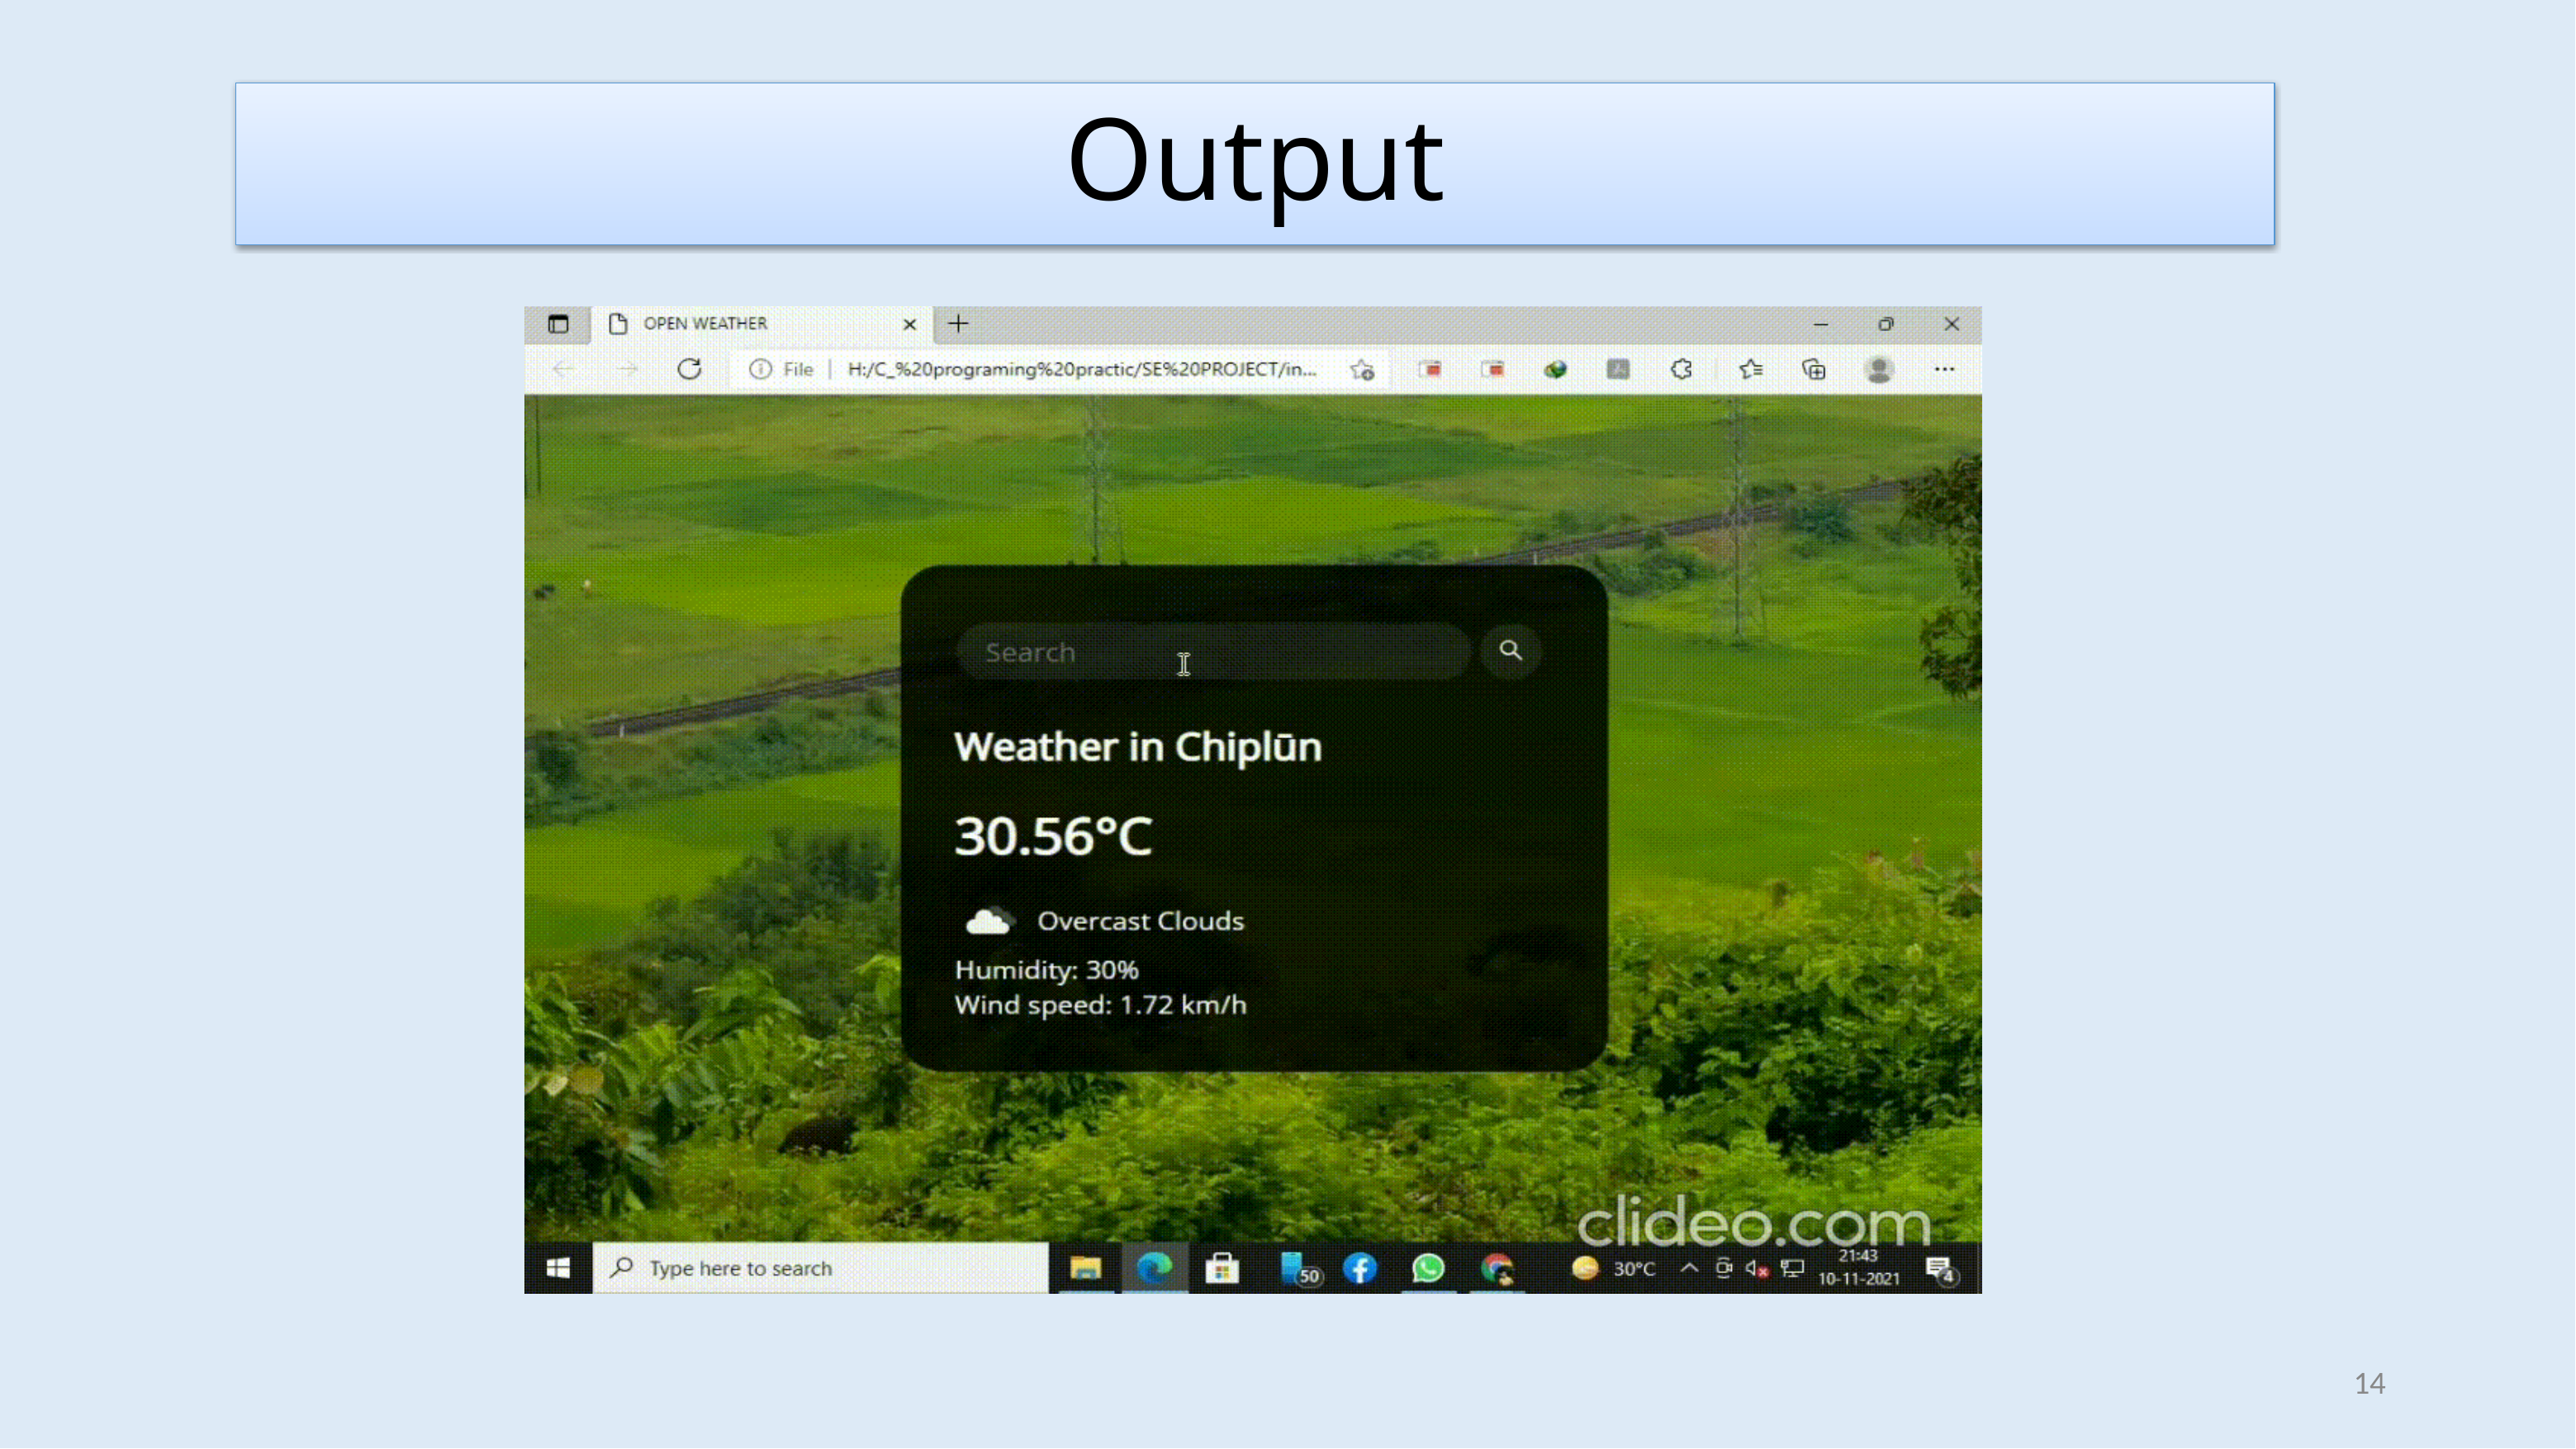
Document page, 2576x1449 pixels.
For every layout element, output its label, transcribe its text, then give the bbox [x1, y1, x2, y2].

picture [524, 306, 1983, 1294]
slide_number 14 [1819, 1342, 2399, 1420]
title Output [235, 83, 2275, 245]
